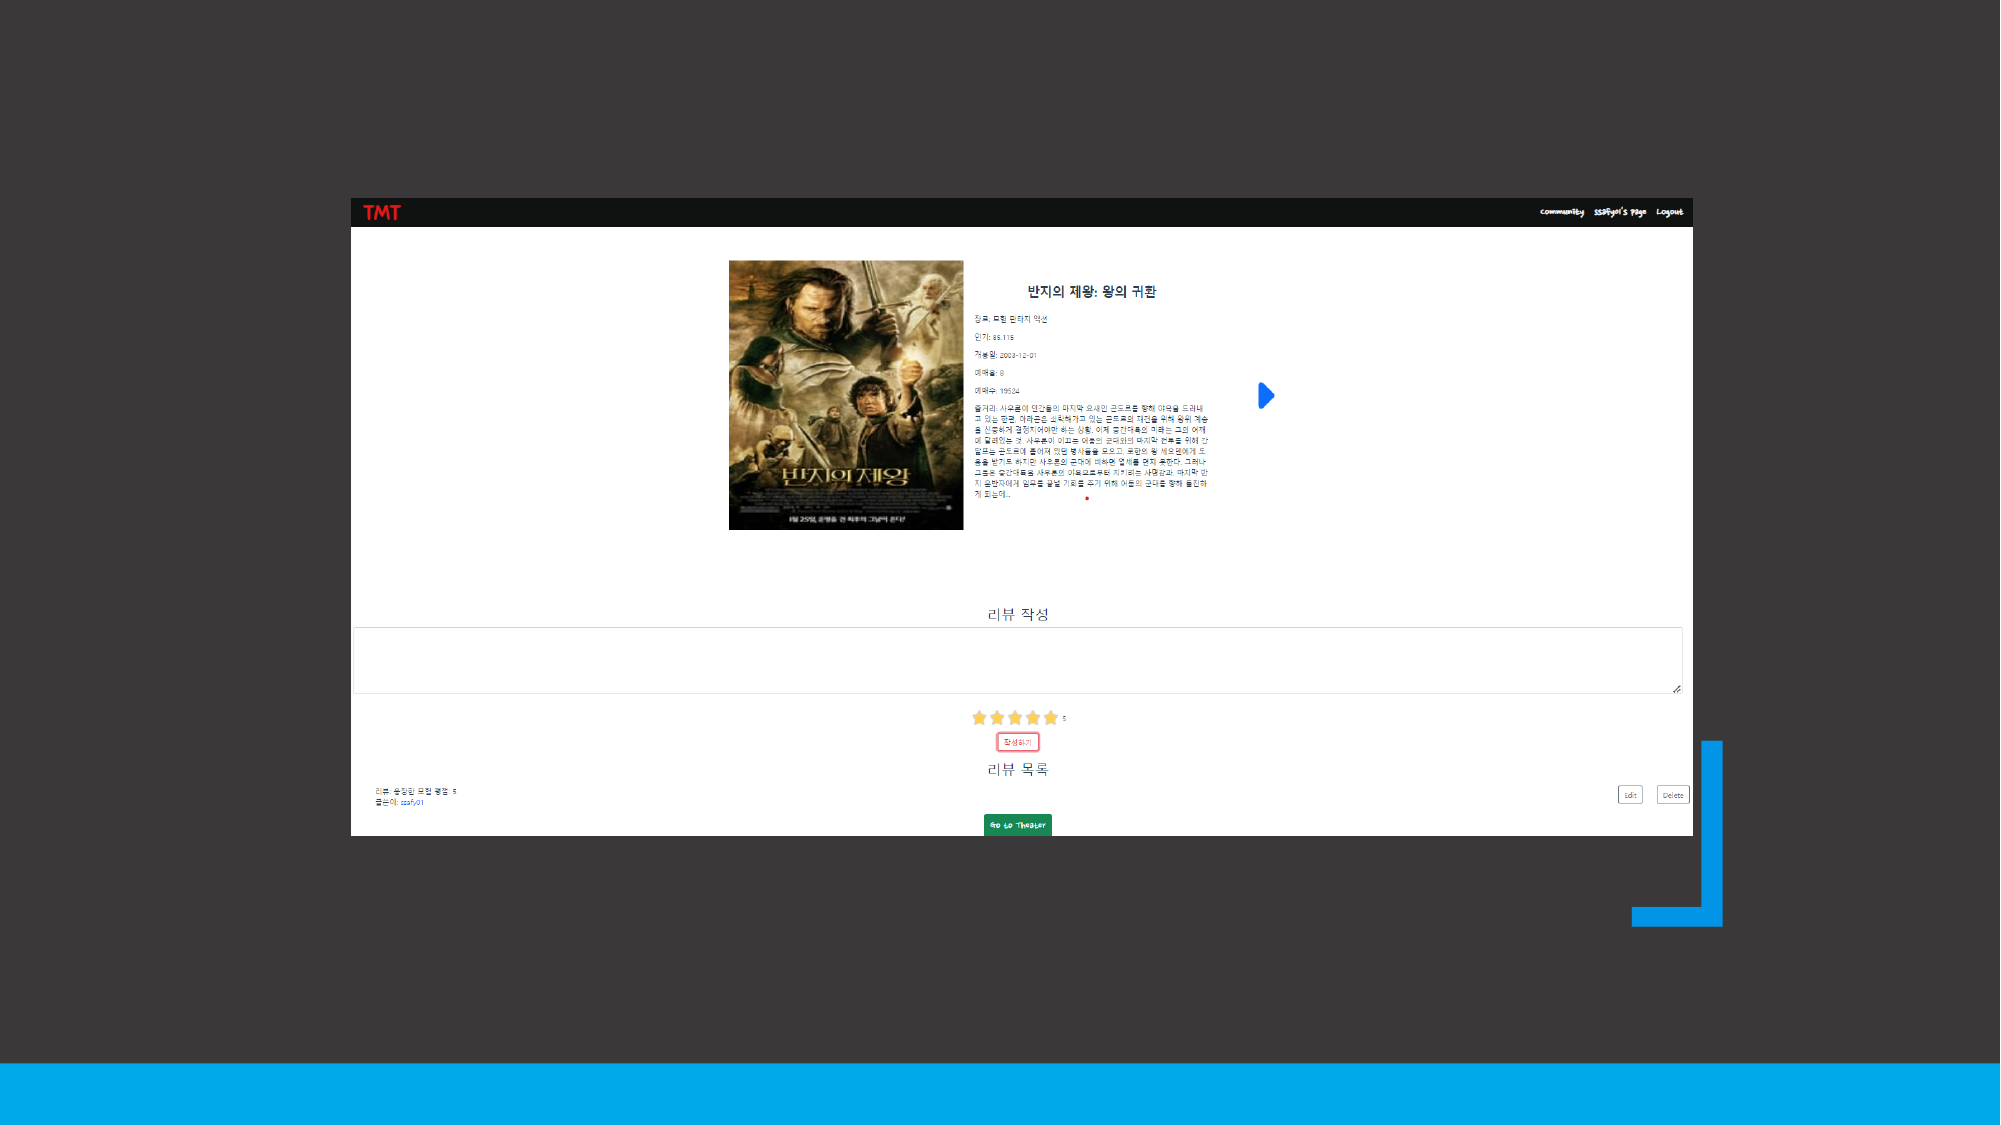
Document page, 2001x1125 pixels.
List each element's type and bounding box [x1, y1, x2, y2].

picture [351, 198, 1693, 836]
text_box [166, 130, 1821, 968]
text_box [0, 1062, 2000, 1125]
